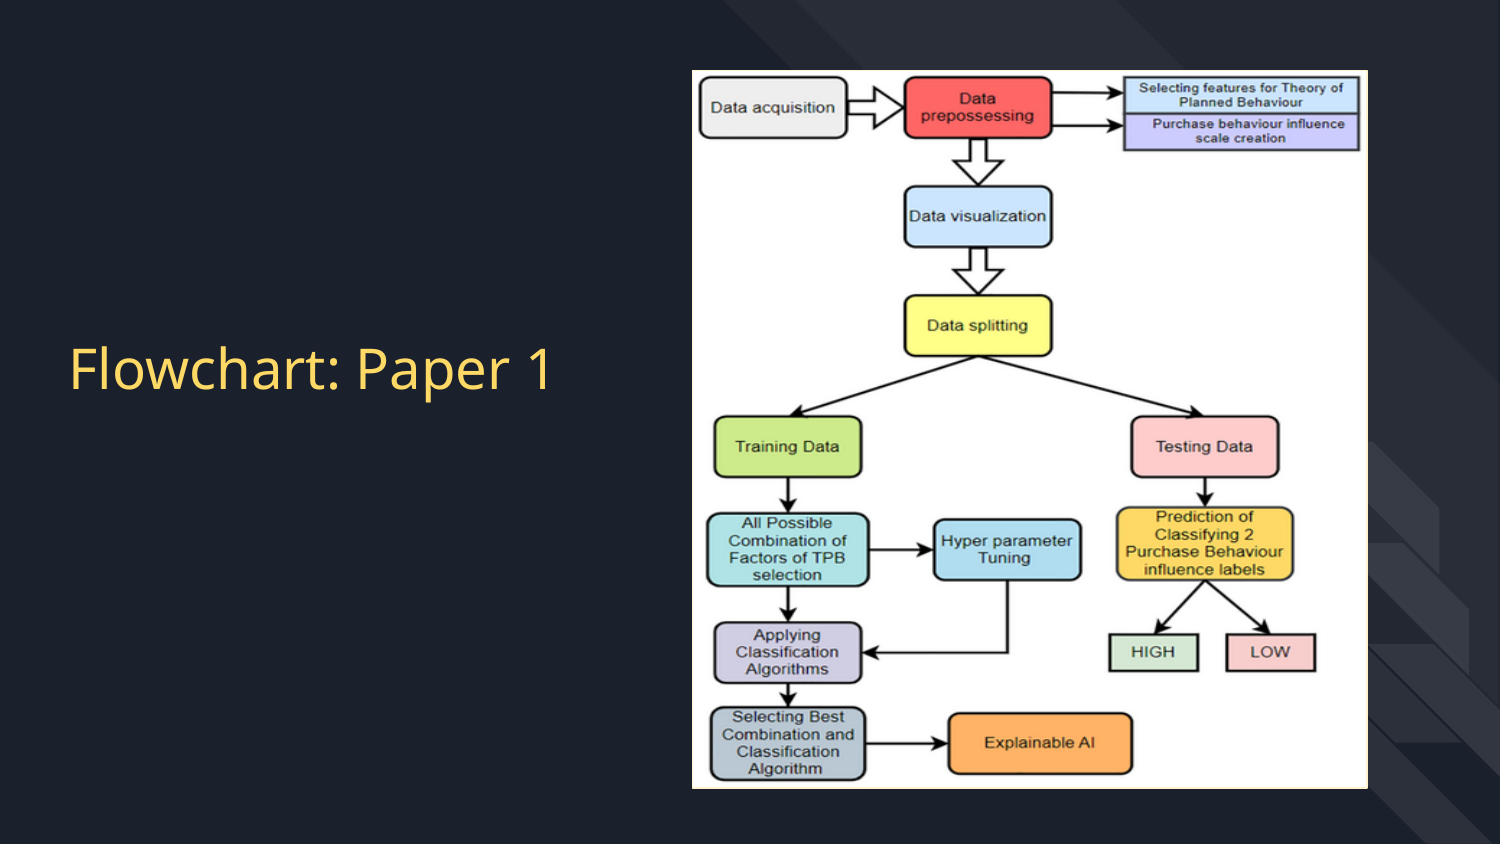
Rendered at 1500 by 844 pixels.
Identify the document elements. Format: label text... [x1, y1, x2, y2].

text_box Flowchart: Paper 1 [53, 318, 620, 380]
picture [692, 71, 1367, 788]
